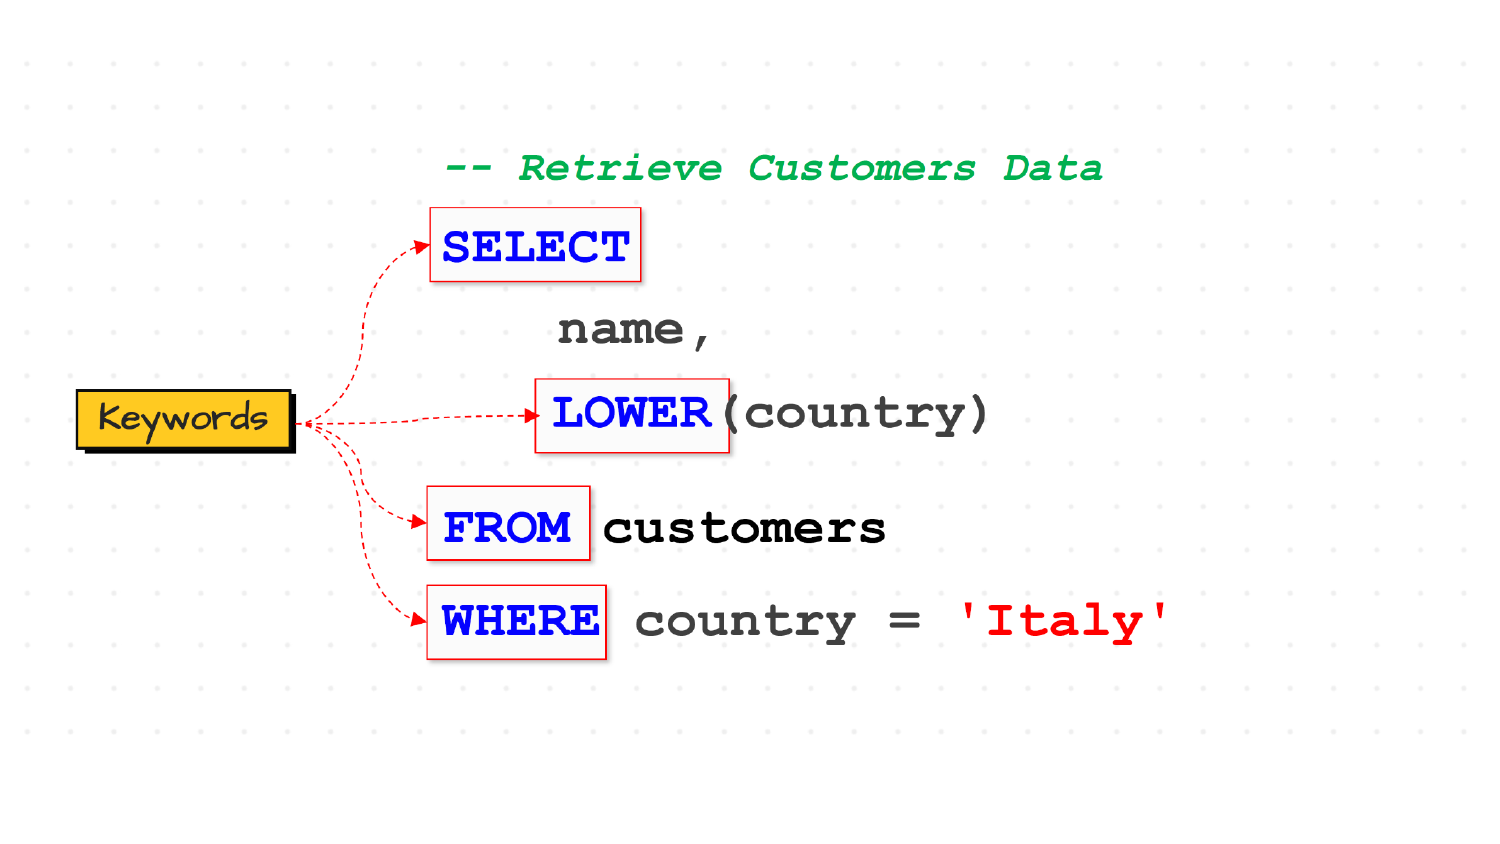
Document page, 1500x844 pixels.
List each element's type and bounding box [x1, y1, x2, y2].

picture [24, 24, 1476, 742]
